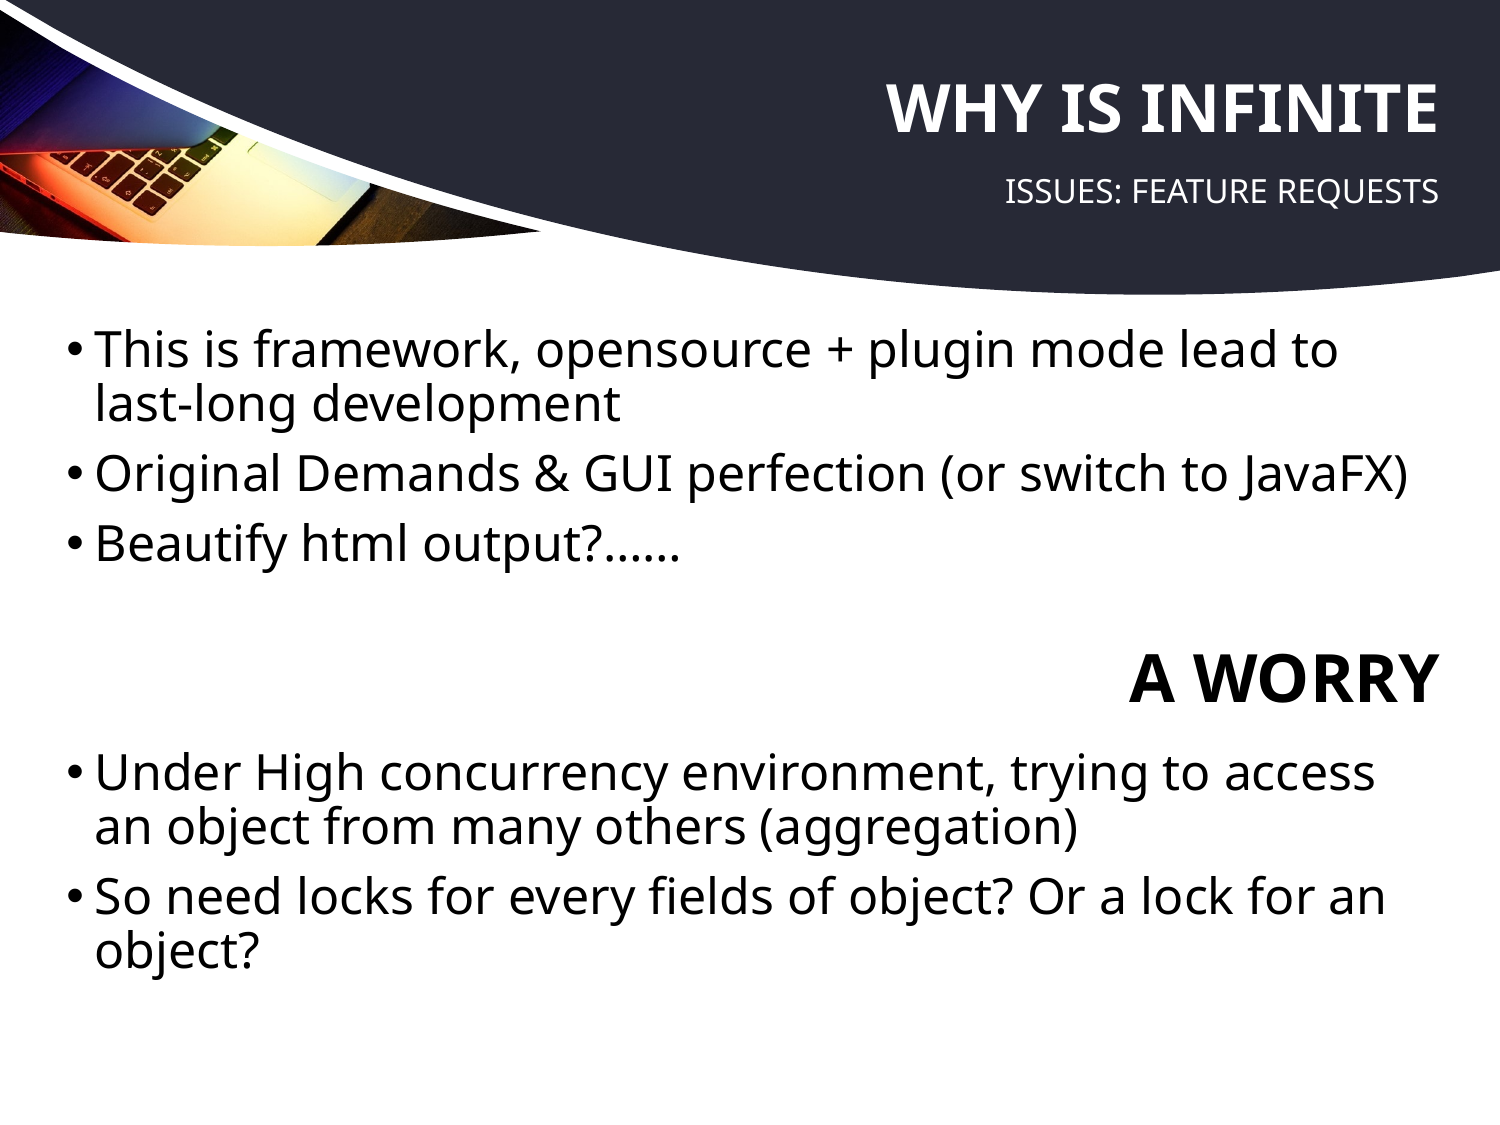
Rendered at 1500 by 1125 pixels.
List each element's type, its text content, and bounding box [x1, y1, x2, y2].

list This is framework, opensource + plugin mode lead to last-long development Original Demands & GUI perfection (or switch to JavaFX) Beautify html output?…… [51, 317, 1449, 707]
title Why is infinite [103, 2, 1500, 220]
text_box Under High concurrency environment, trying to access an object from many others (aggregation) So need locks for every fields of object? Or a lock for an object? [51, 739, 1449, 1046]
subtitle Issues: feature requests [375, 167, 1500, 285]
text_box A worry [103, 622, 1500, 740]
picture [0, 9, 375, 247]
